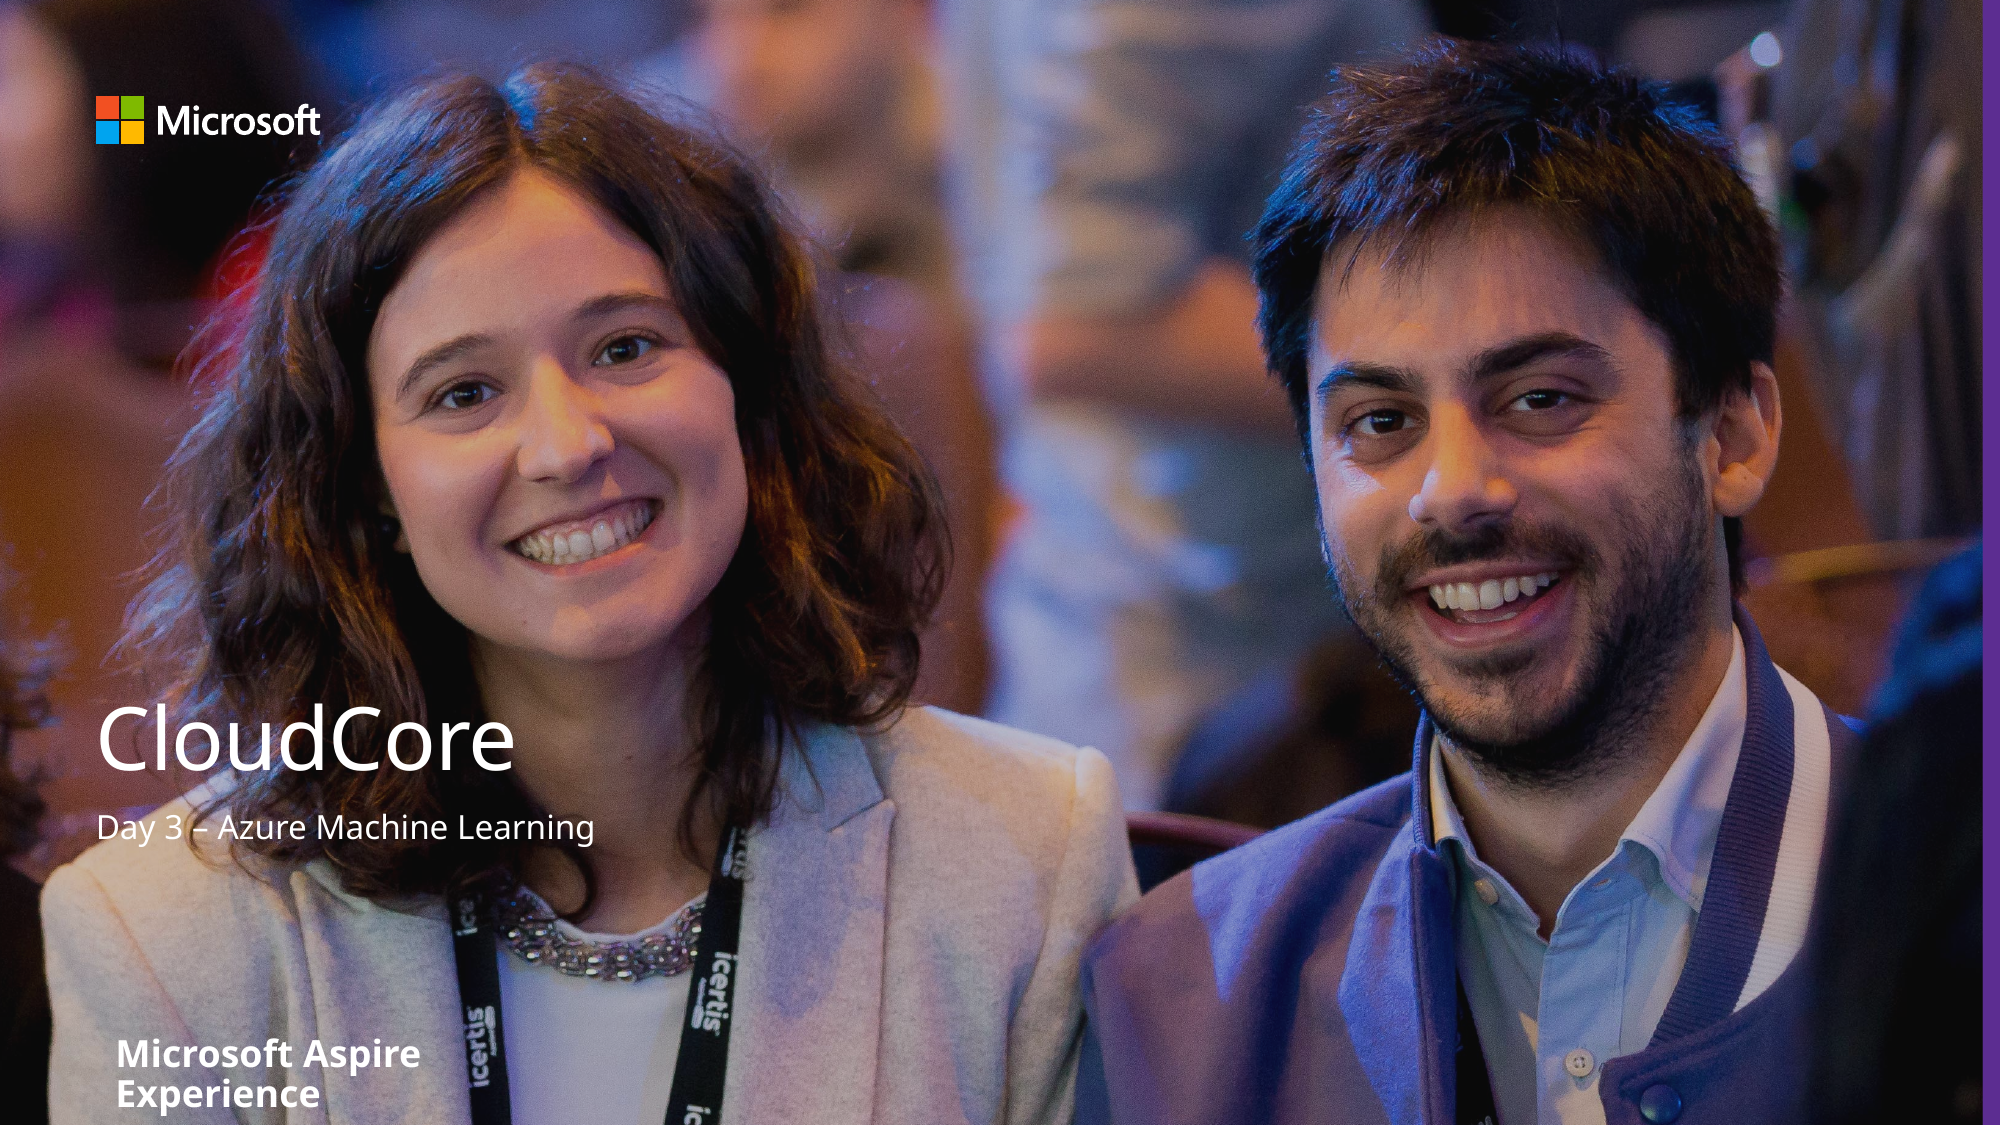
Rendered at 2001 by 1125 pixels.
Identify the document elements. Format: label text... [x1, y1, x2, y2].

title CloudCore [95, 689, 1027, 805]
list Day 3 – Azure Machine Learning [95, 805, 1027, 847]
picture [0, 0, 1983, 1125]
